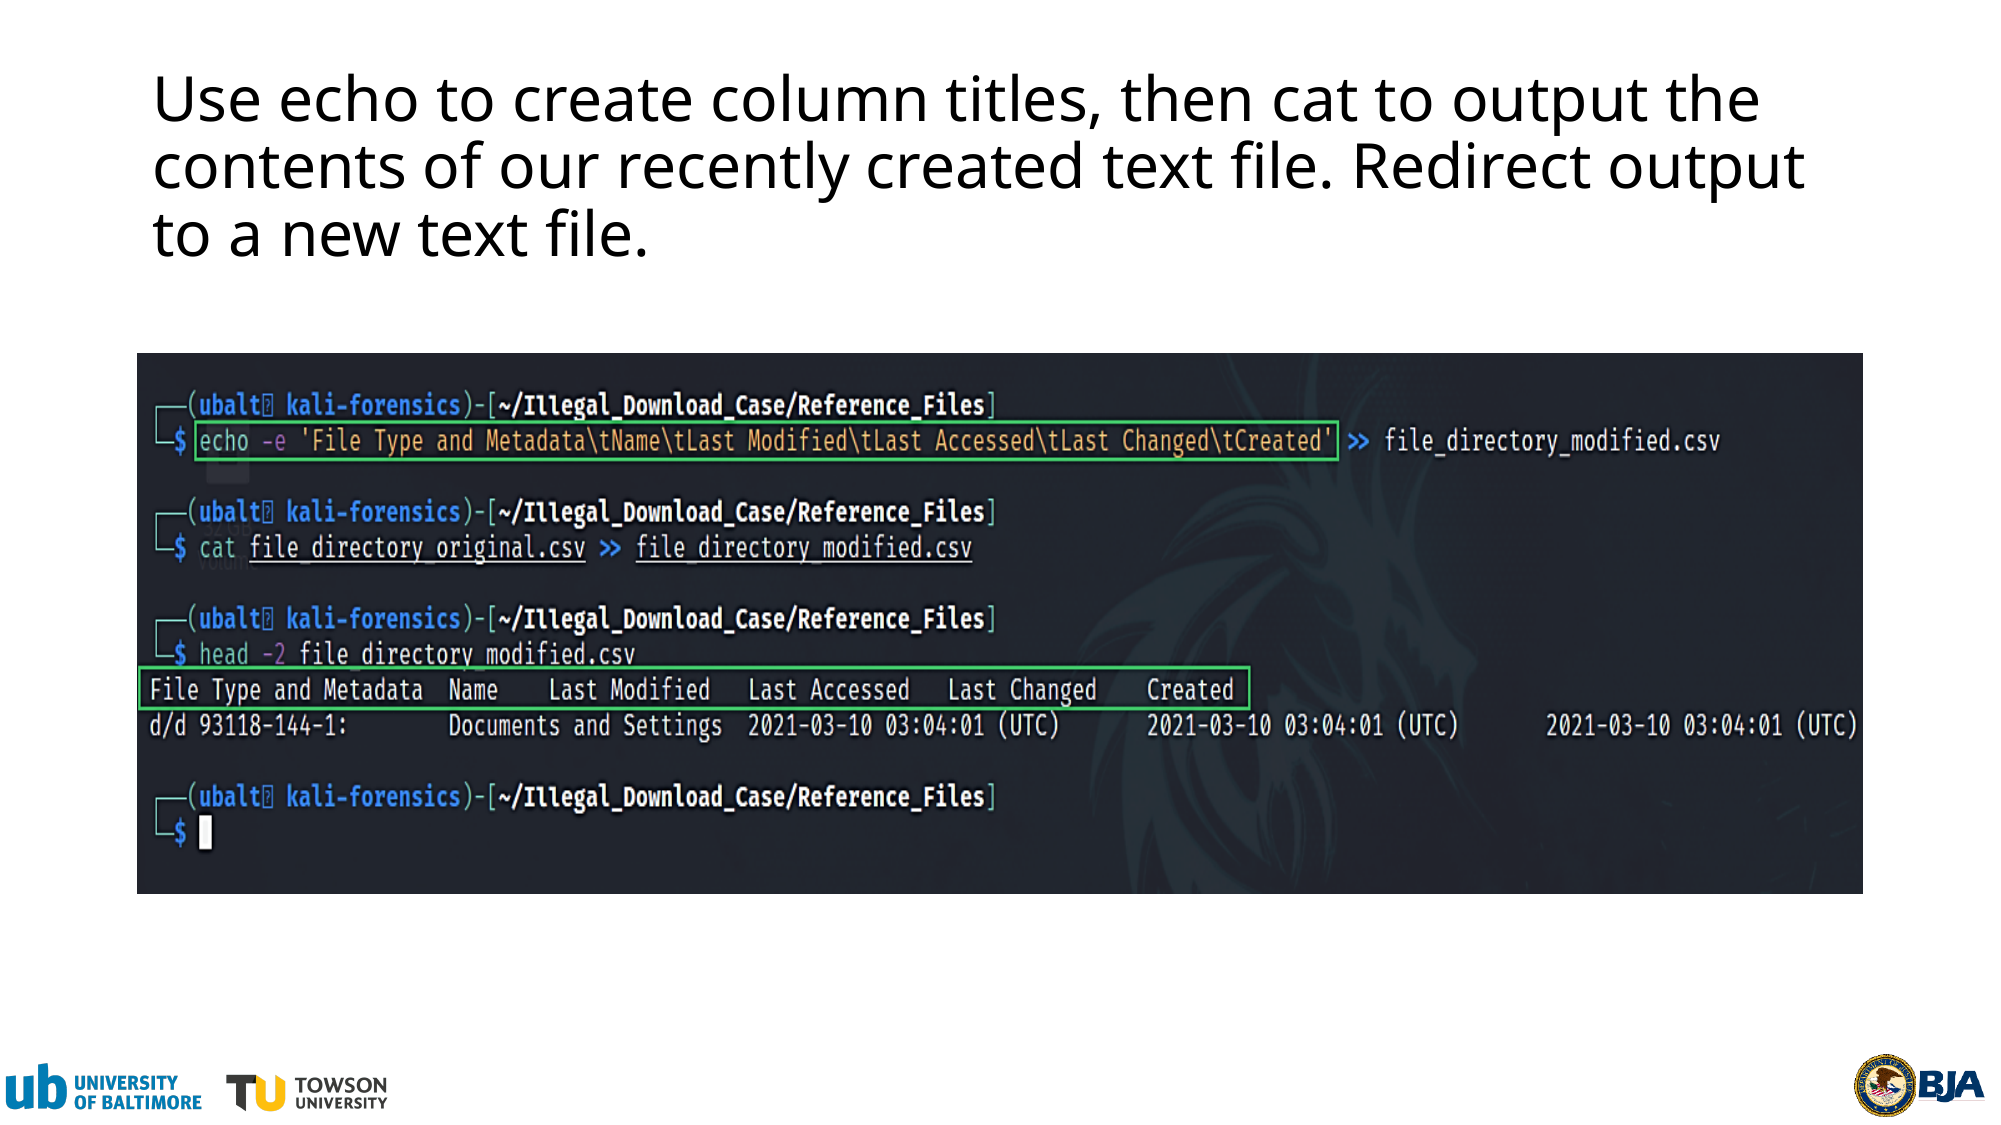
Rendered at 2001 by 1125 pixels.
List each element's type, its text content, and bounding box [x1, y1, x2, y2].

picture [0, 1031, 407, 1125]
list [137, 353, 1863, 894]
title Use echo to create column titles, then cat to output the contents of our recently created text file. Redirect output to a new text file. [137, 59, 1863, 278]
picture [1854, 1054, 1986, 1117]
